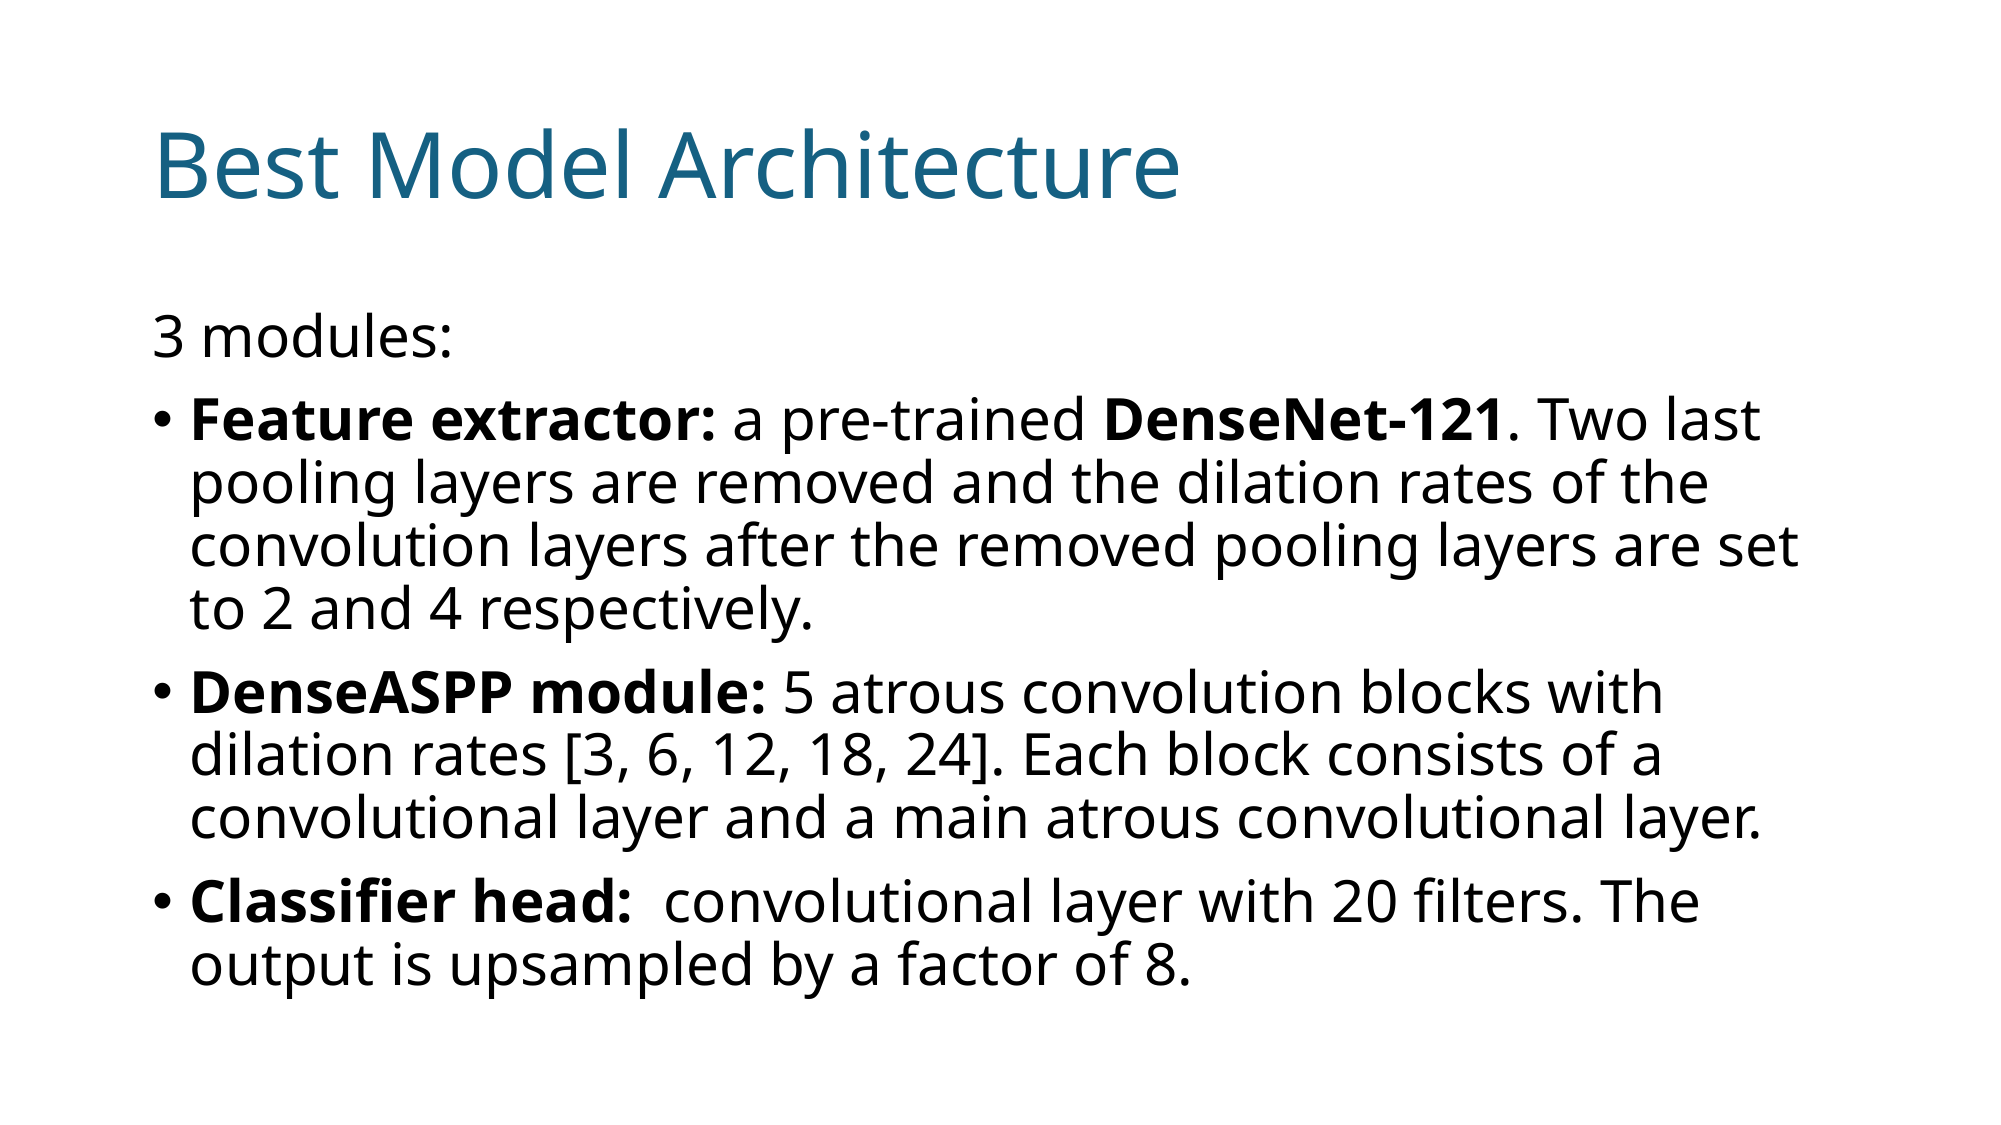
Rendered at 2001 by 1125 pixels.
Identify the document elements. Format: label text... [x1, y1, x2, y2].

title Best Model Architecture [137, 59, 1863, 278]
